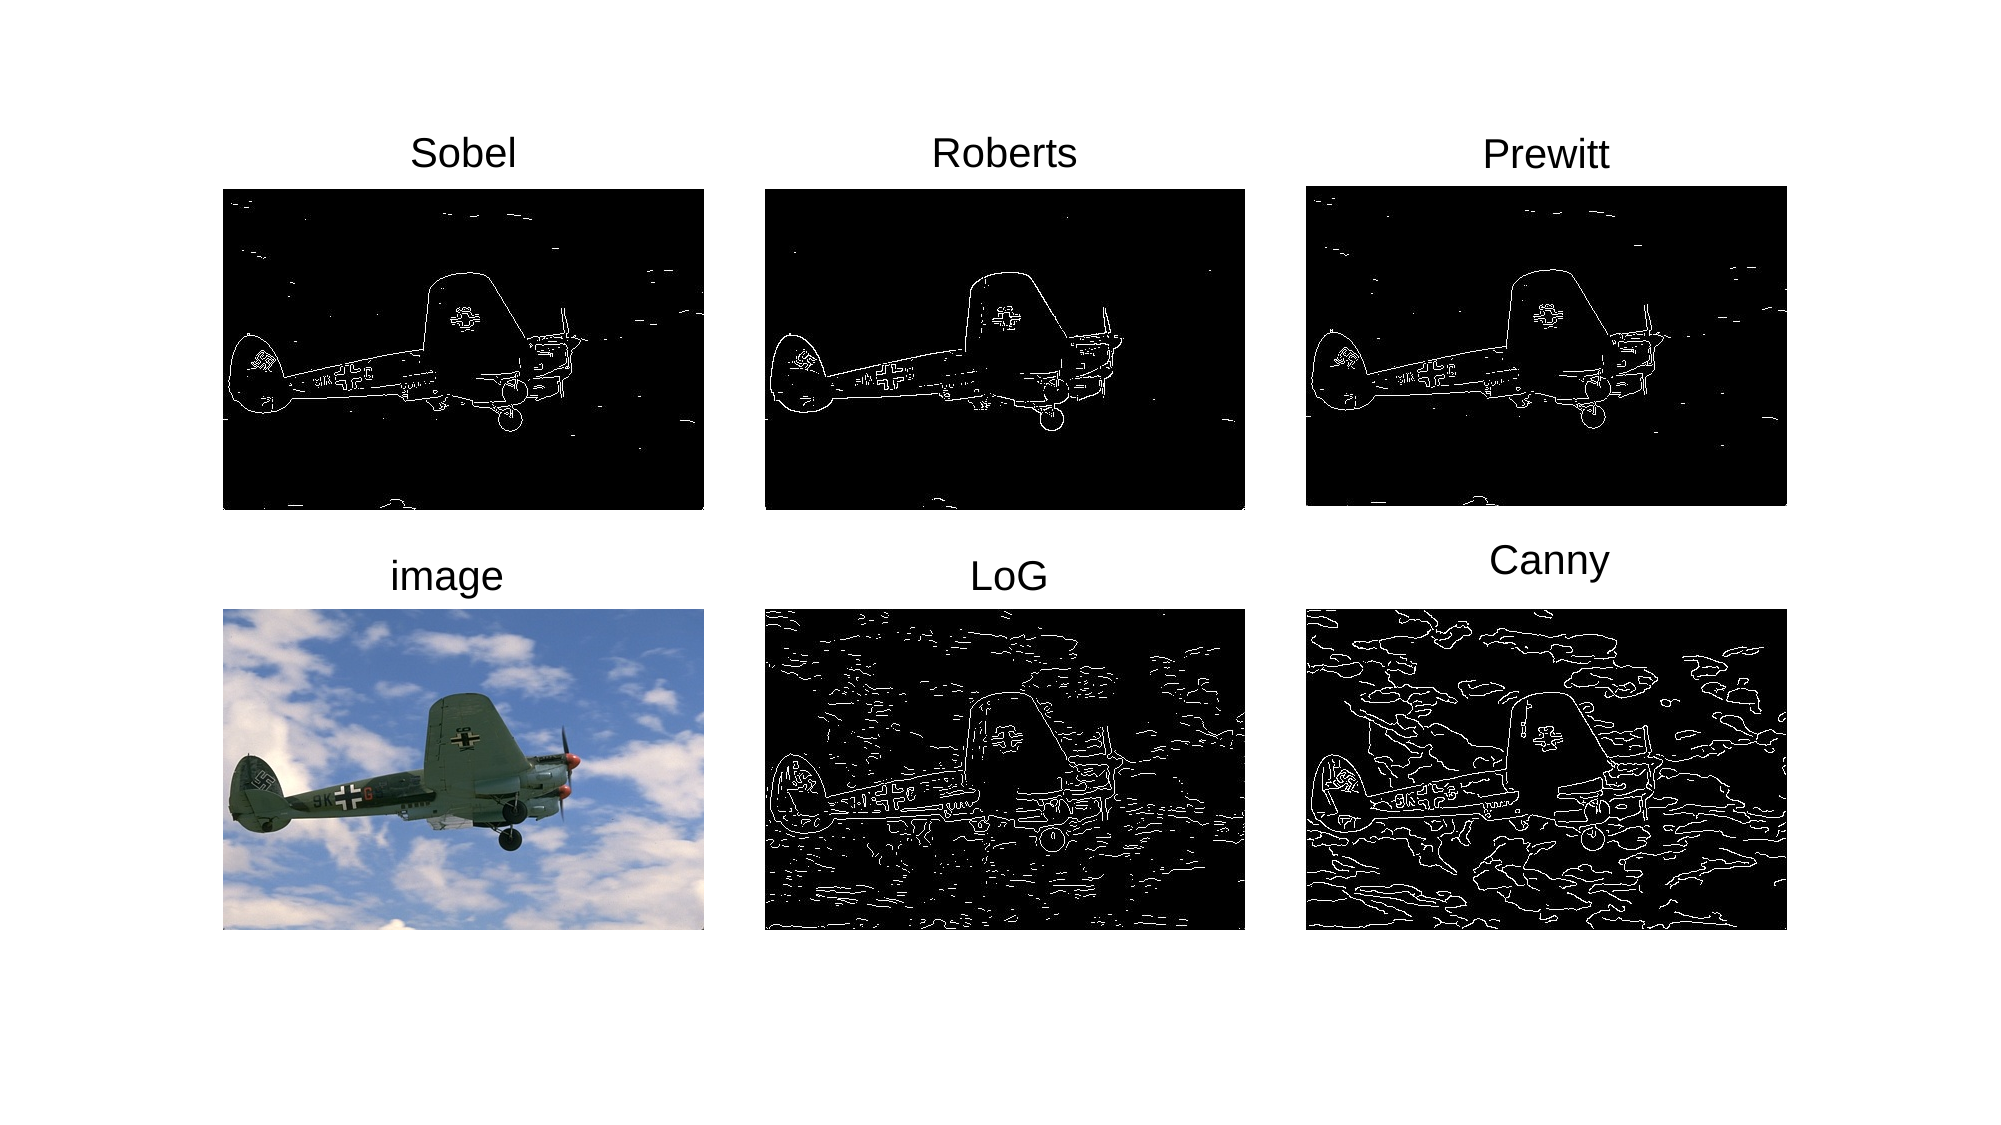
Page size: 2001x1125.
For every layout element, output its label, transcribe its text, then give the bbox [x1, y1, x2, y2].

picture [1306, 185, 1787, 506]
picture [1306, 609, 1787, 930]
text_box Sobel [395, 118, 532, 184]
text_box Prewitt [1467, 119, 1625, 184]
text_box Canny [1474, 525, 1626, 590]
picture [765, 609, 1245, 930]
picture [223, 609, 704, 930]
picture [223, 189, 704, 510]
text_box image [375, 541, 520, 607]
text_box LoG [955, 541, 1064, 607]
text_box Roberts [916, 118, 1094, 184]
picture [765, 189, 1245, 510]
